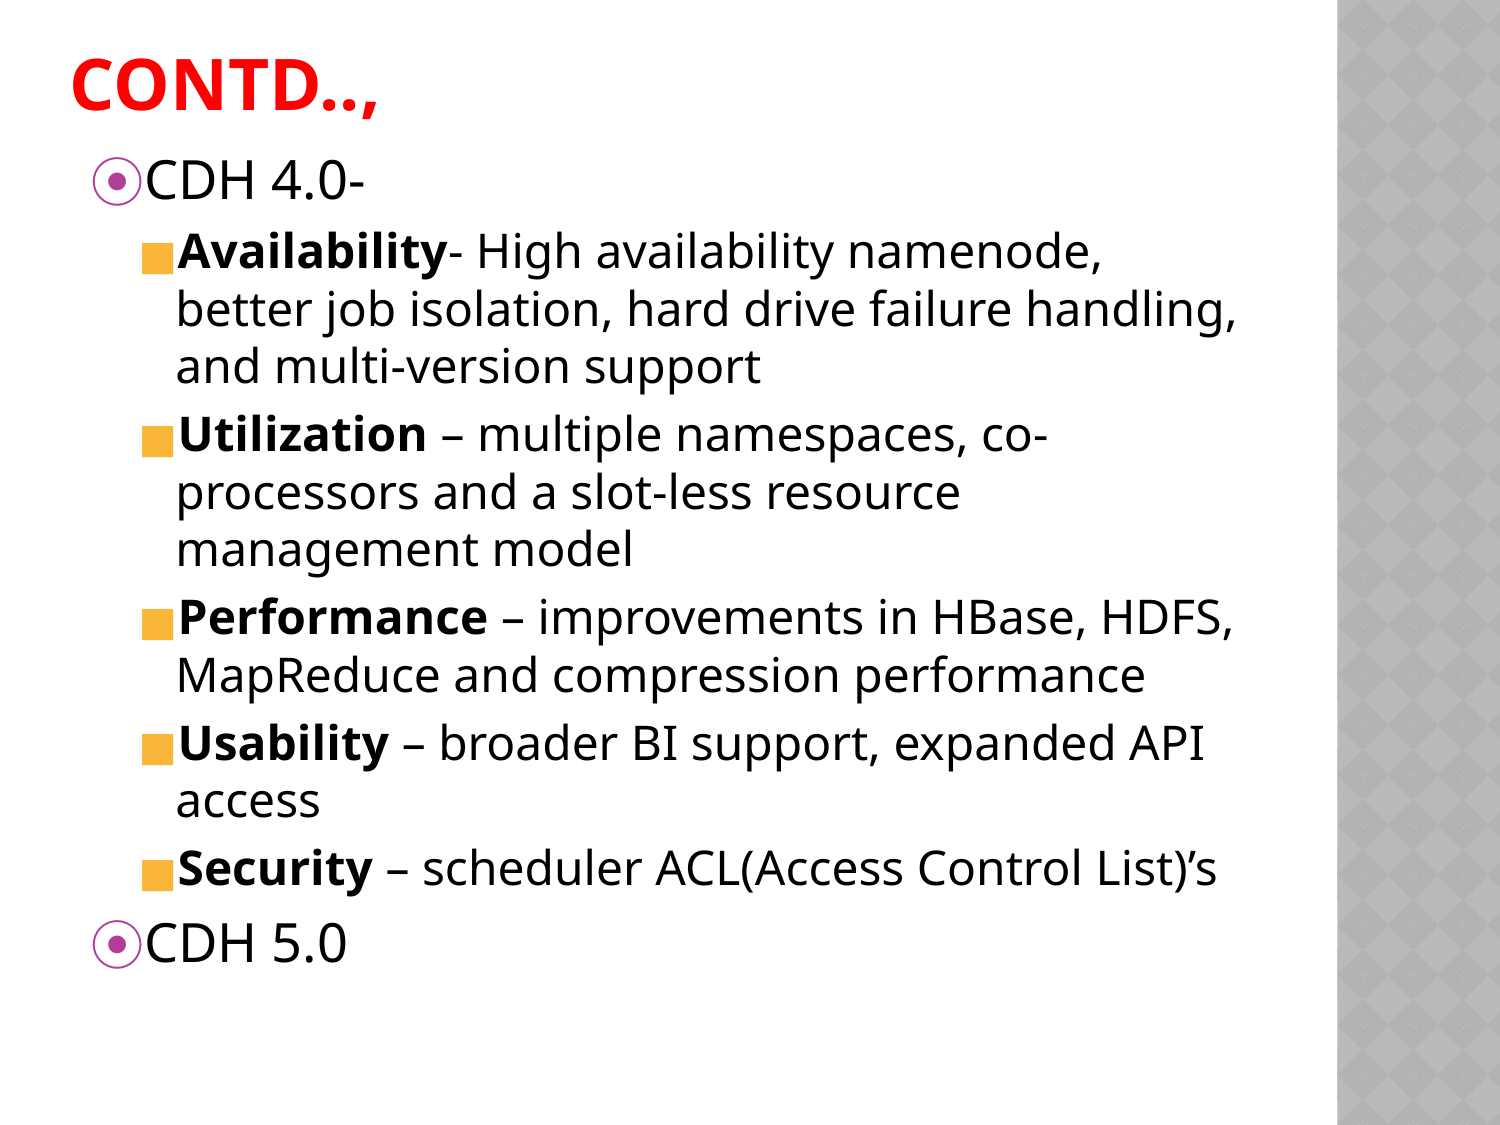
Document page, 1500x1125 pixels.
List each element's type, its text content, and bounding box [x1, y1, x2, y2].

list CDH 4.0- Availability- High availability namenode, better job isolation, hard drive failure handling, and multi-version support Utilization – multiple namespaces, co-processors and a slot-less resource management model Performance – improvements in HBase, HDFS, MapReduce and compression performance Usability – broader BI support, expanded API access Security – scheduler ACL(Access Control List)’s CDH 5.0 [75, 137, 1263, 1059]
title CONTD.., [62, 37, 1250, 125]
